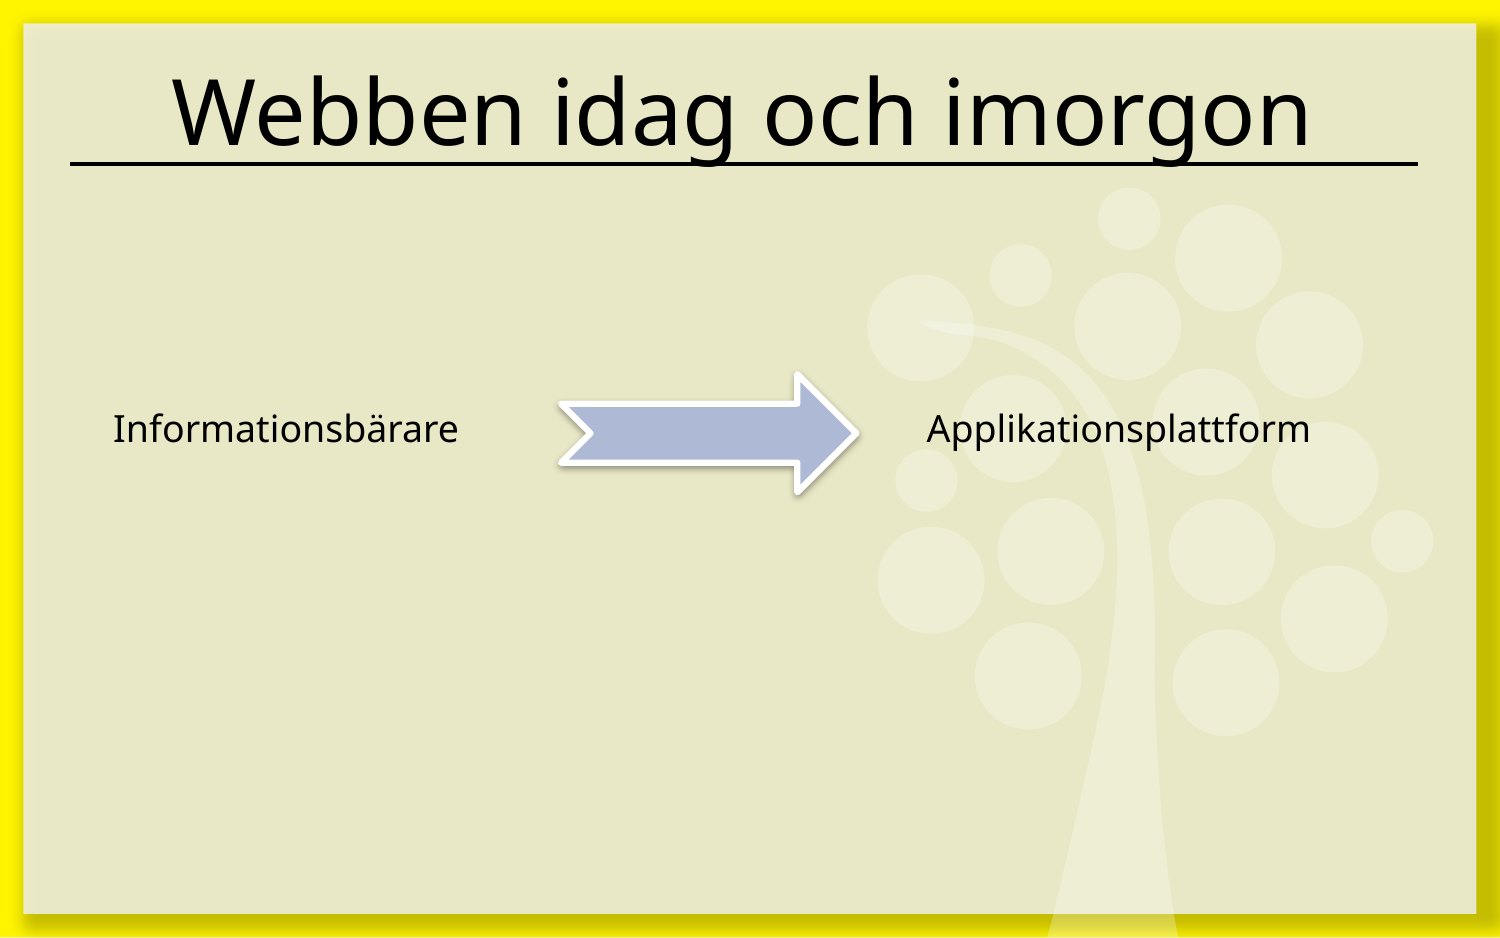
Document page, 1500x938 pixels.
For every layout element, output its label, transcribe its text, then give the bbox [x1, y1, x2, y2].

text_box Informationsbärare [98, 397, 475, 458]
text_box Applikationsplattform [911, 397, 1327, 458]
text_box [558, 371, 860, 496]
title Webben idag och imorgon [105, 46, 1381, 174]
